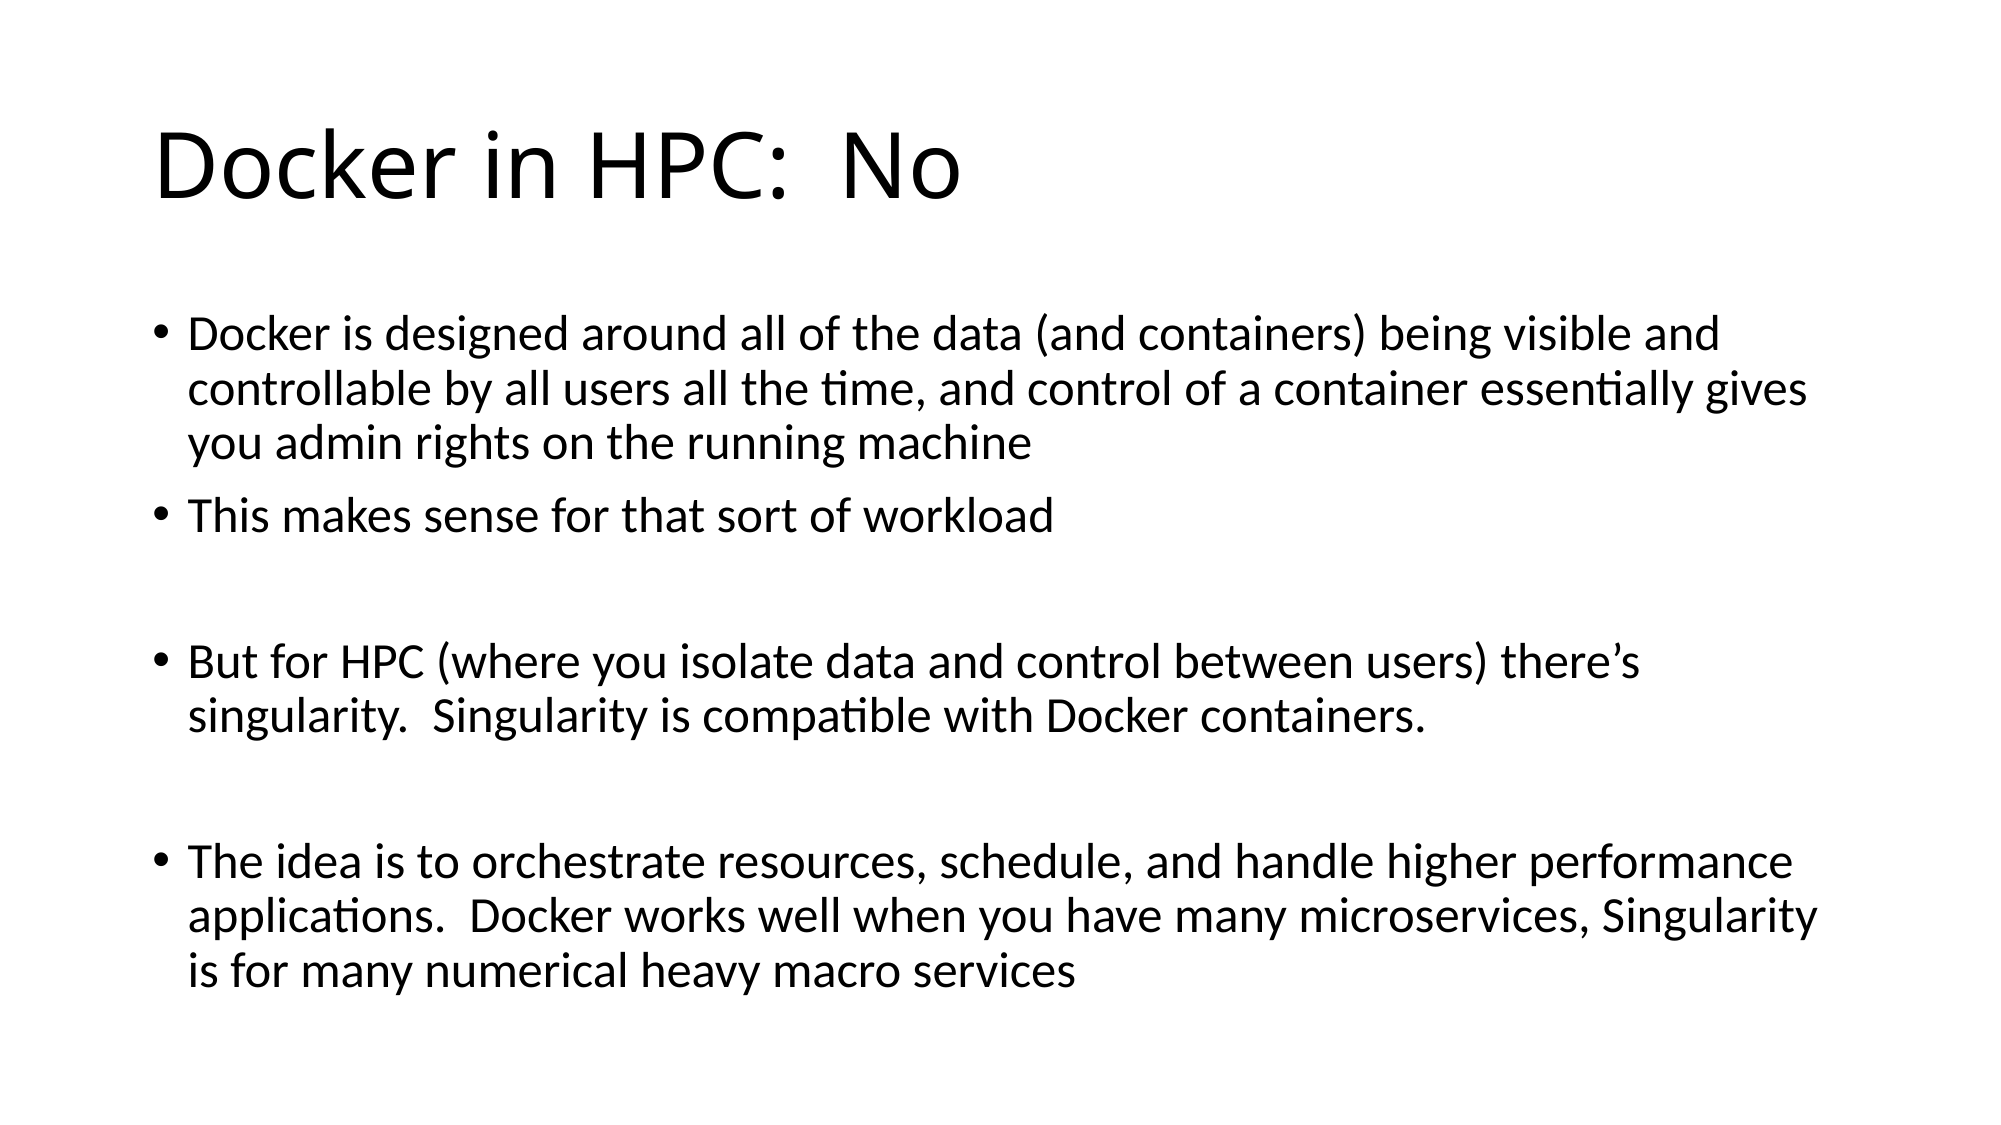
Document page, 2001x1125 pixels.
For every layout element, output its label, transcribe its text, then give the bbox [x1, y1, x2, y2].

list Docker is designed around all of the data (and containers) being visible and controllable by all users all the time, and control of a container essentially gives you admin rights on the running machine This makes sense for that sort of workload But for HPC (where you isolate data and control between users) there’s singularity. Singularity is compatible with Docker containers. The idea is to orchestrate resources, schedule, and handle higher performance applications. Docker works well when you have many microservices, Singularity is for many numerical heavy macro services [137, 299, 1863, 1014]
title Docker in HPC: No [137, 59, 1863, 278]
